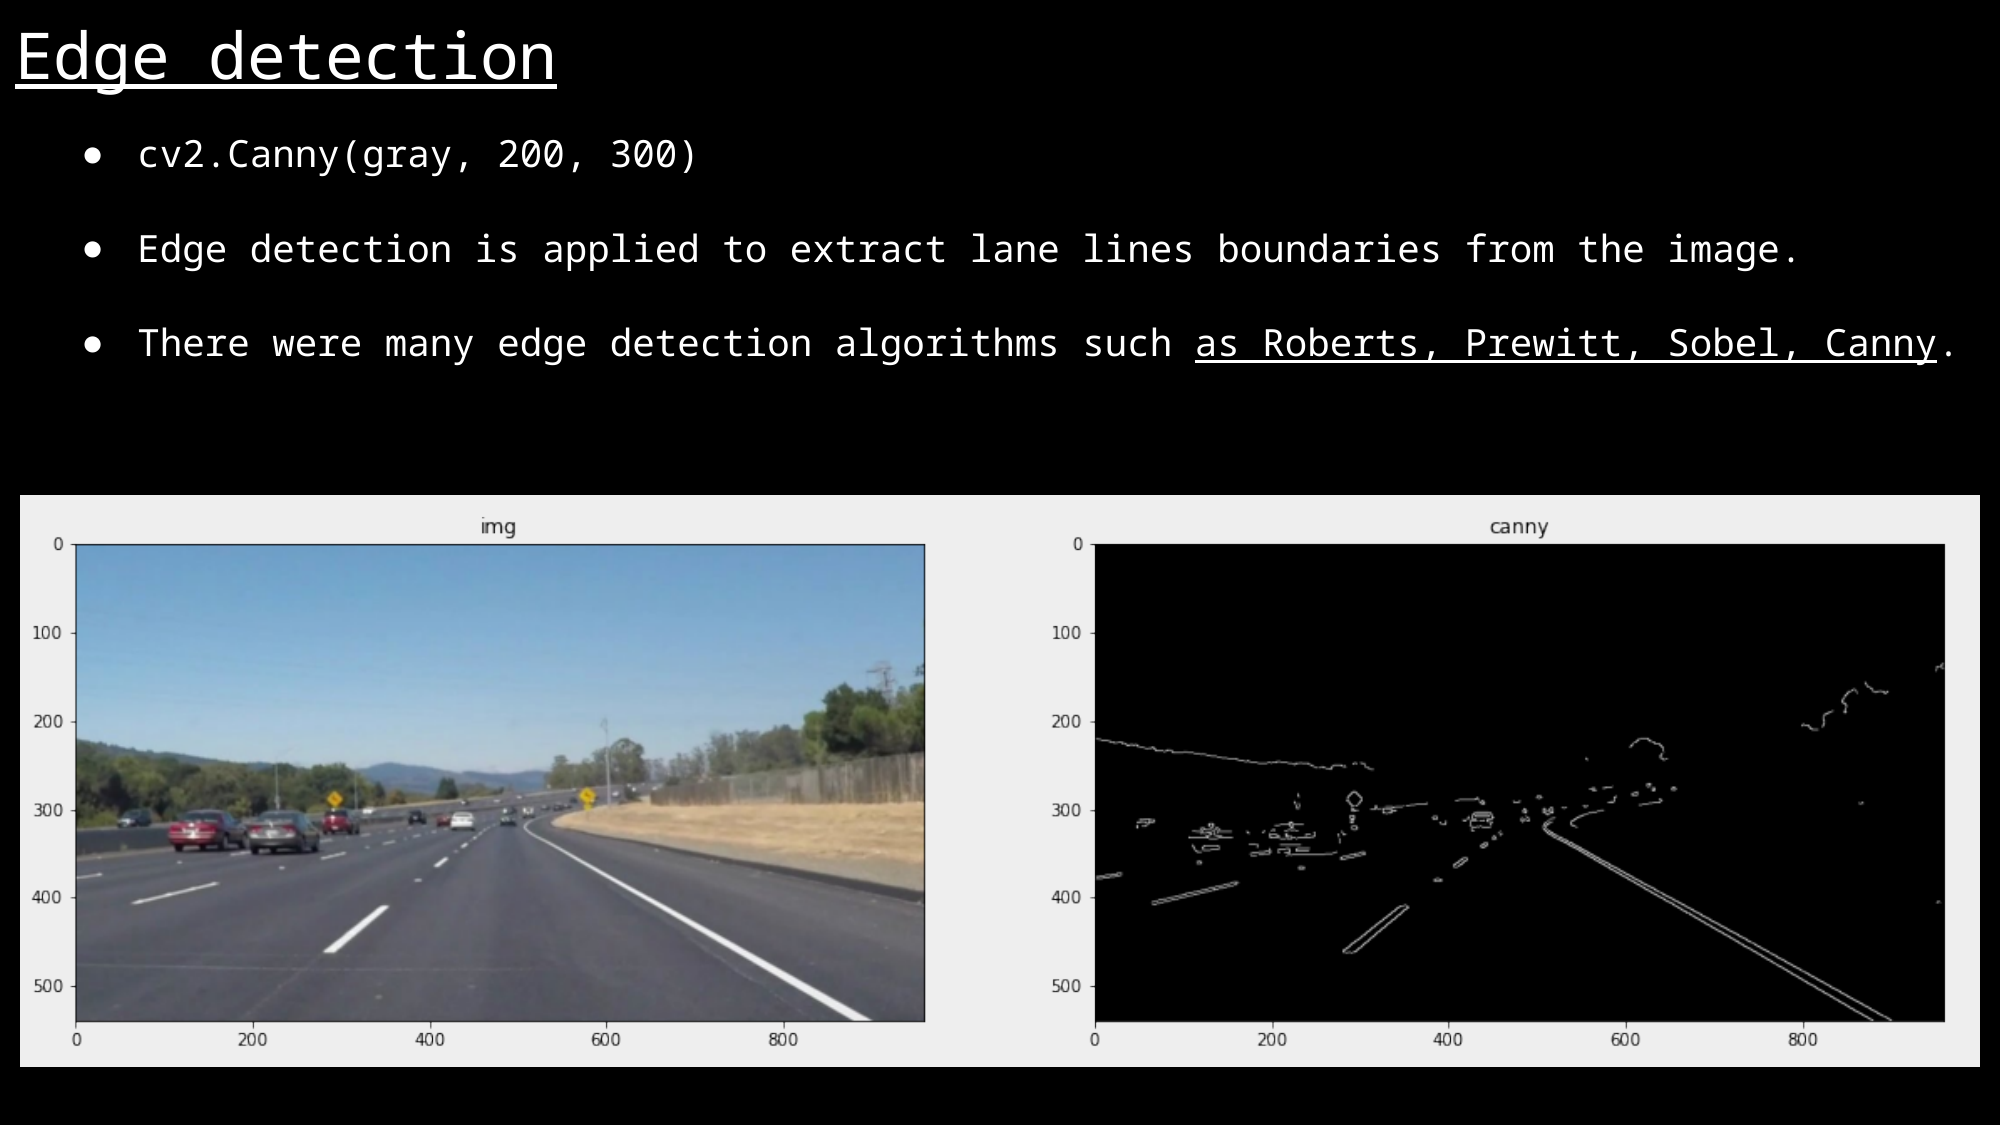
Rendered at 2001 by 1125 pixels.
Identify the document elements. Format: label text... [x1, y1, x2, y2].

list cv2.Canny(gray, 200, 300) Edge detection is applied to extract lane lines boundaries from the image. There were many edge detection algorithms such as Roberts, Prewitt, Sobel, Canny. [66, 127, 2000, 365]
title Edge detection [0, 23, 1149, 93]
picture [20, 494, 1980, 1067]
